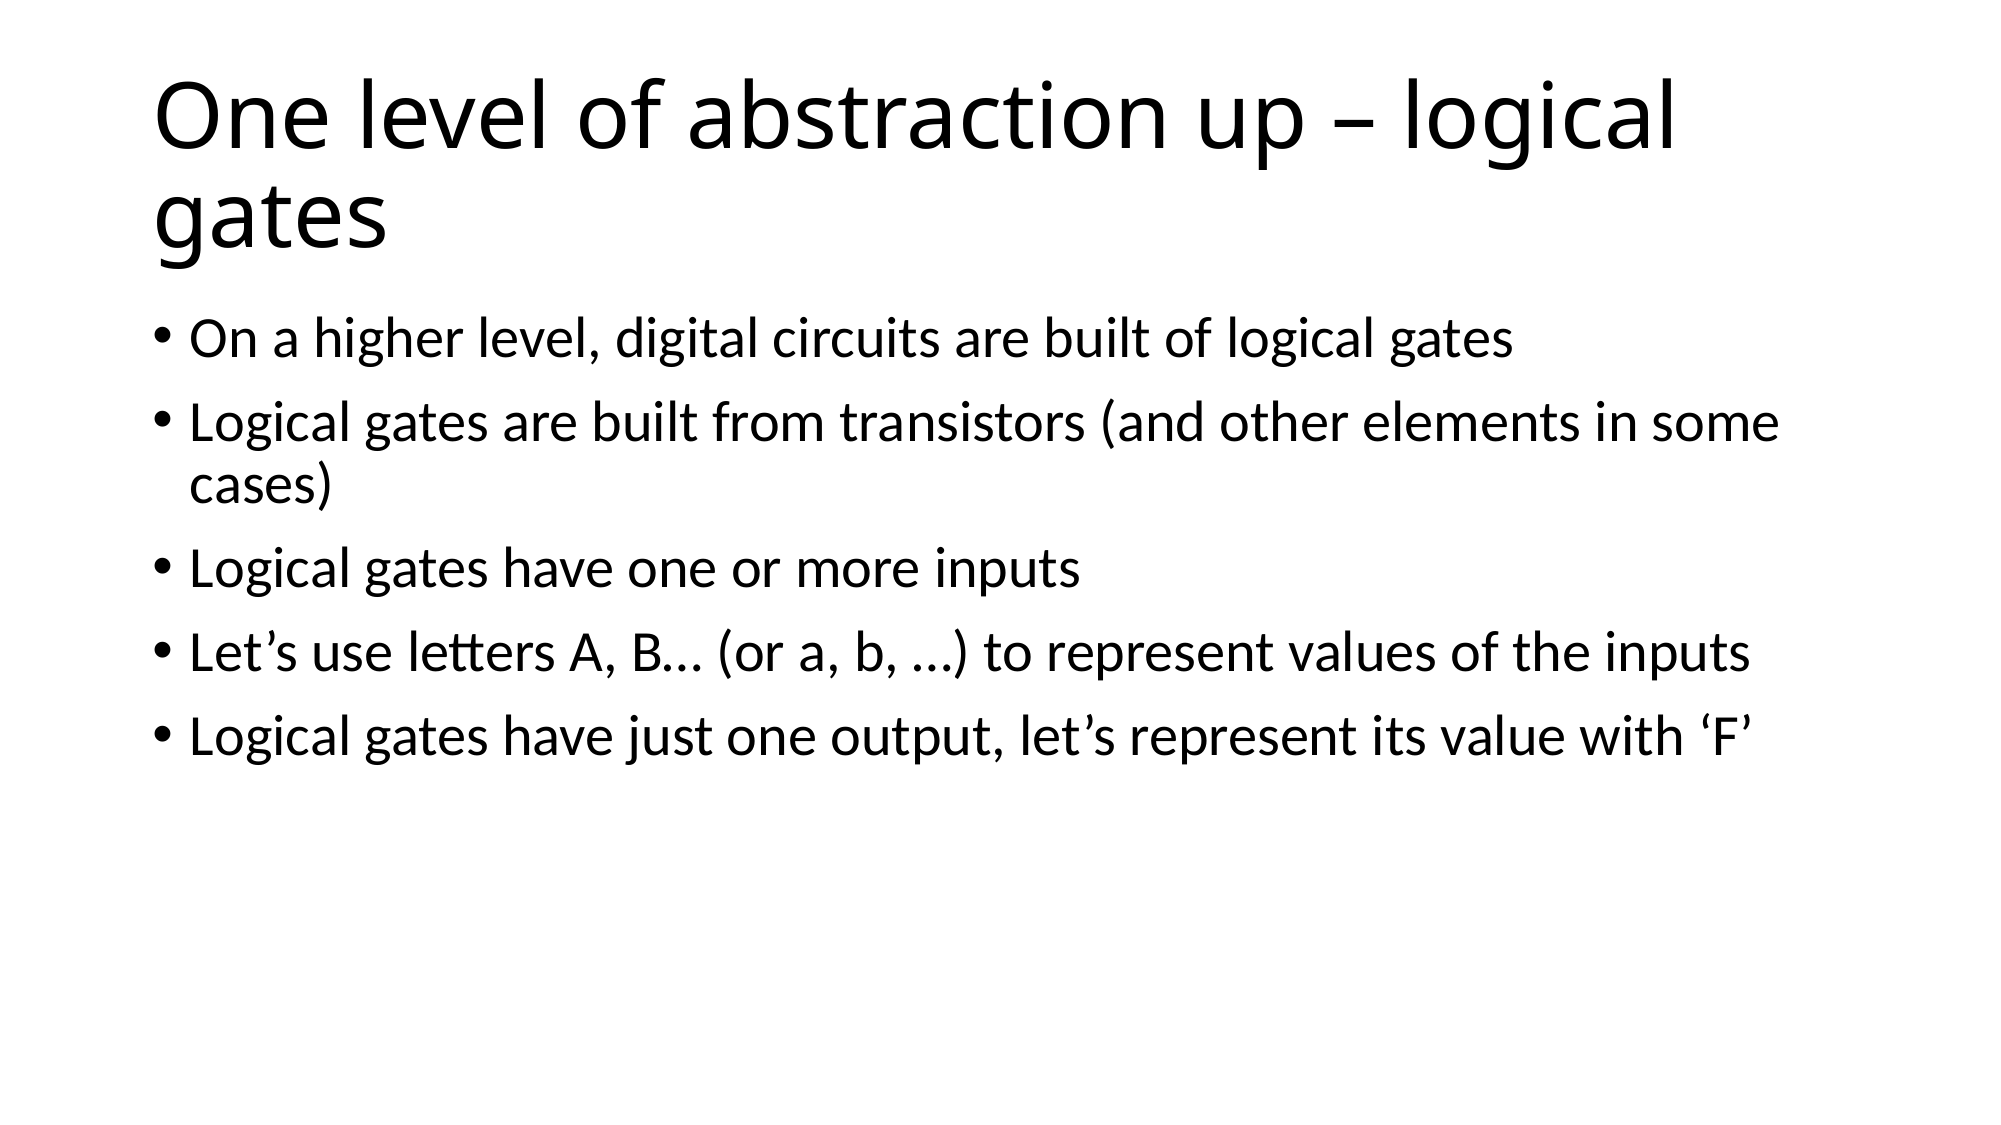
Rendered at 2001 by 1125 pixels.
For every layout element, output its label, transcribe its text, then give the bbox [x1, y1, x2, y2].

title One level of abstraction up – logical gates [137, 59, 1863, 278]
list On a higher level, digital circuits are built of logical gates Logical gates are built from transistors (and other elements in some cases) Logical gates have one or more inputs Let’s use letters A, B… (or a, b, …) to represent values of the inputs Logical gates have just one output, let’s represent its value with ‘F’ [137, 299, 1863, 1014]
